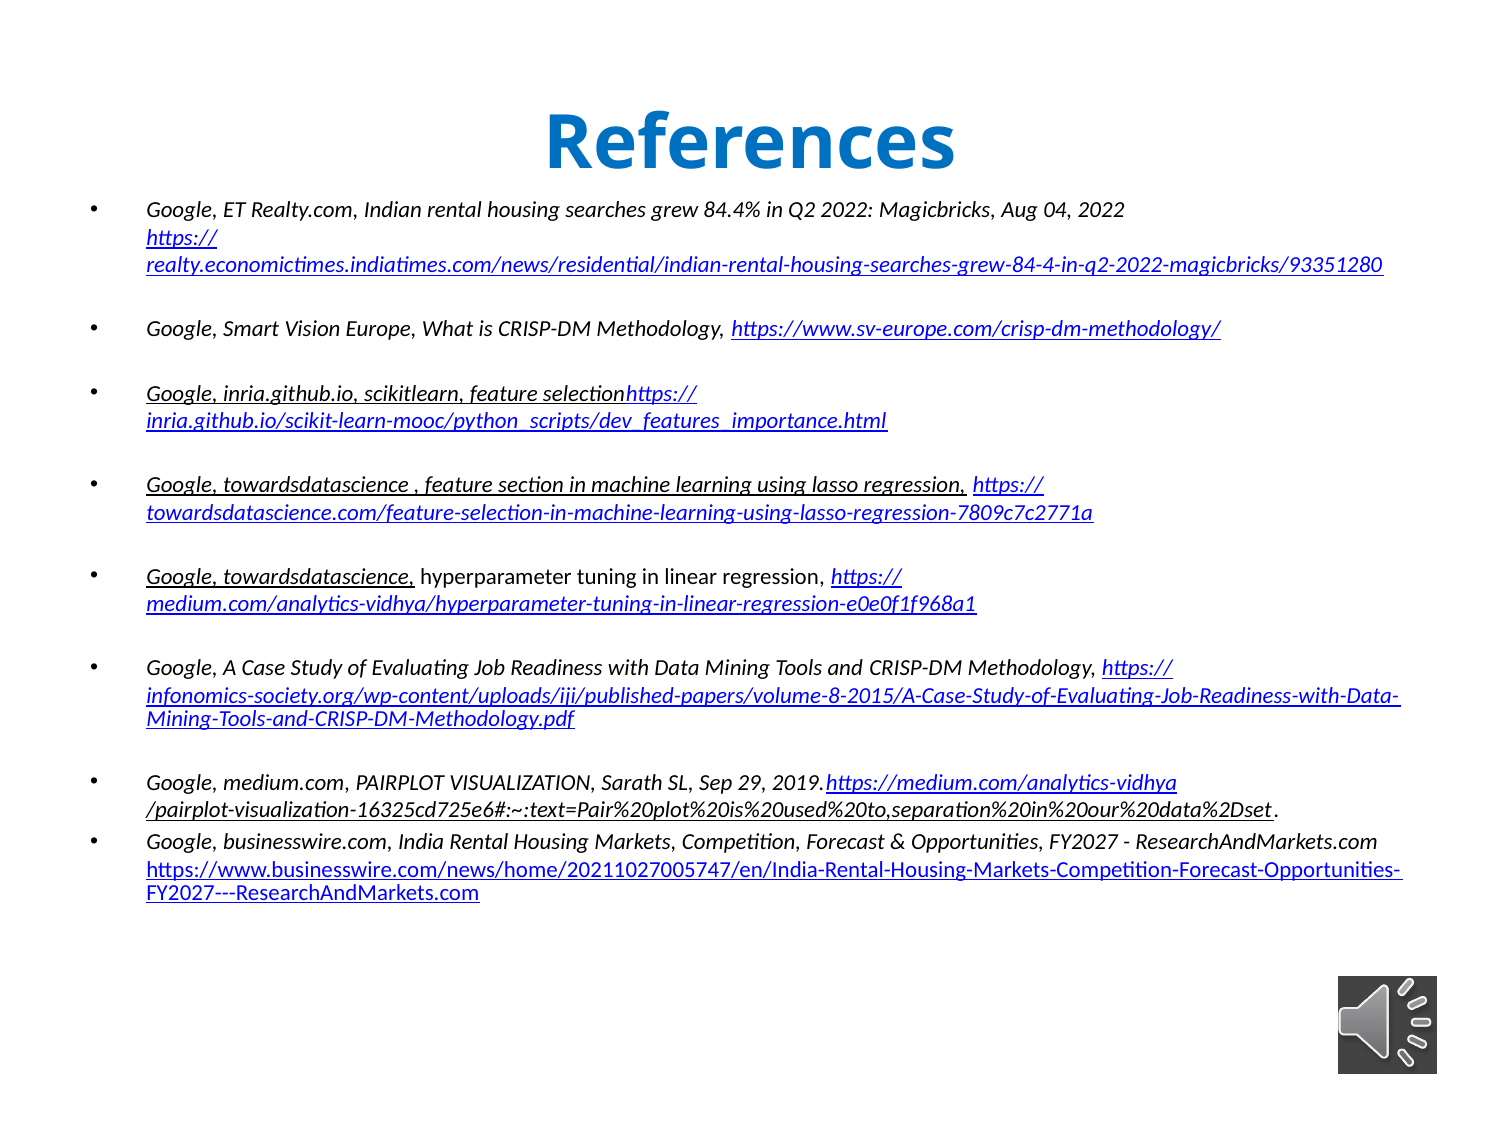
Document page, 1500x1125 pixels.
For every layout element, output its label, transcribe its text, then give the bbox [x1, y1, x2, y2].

list Google, ET Realty.com, Indian rental housing searches grew 84.4% in Q2 2022: Magicbricks, Aug 04, 2022 https://realty.economictimes.indiatimes.com/news/residential/indian-rental-housing-searches-grew-84-4-in-q2-2022-magicbricks/93351280 Google, Smart Vision Europe, What is CRISP-DM Methodology, https://www.sv-europe.com/crisp-dm-methodology/ Google, inria.github.io, scikitlearn, feature selectionhttps://inria.github.io/scikit-learn-mooc/python_scripts/dev_features_importance.html Google, towardsdatascience , feature section in machine learning using lasso regression, https://towardsdatascience.com/feature-selection-in-machine-learning-using-lasso-regression-7809c7c2771a Google, towardsdatascience, hyperparameter tuning in linear regression, https://medium.com/analytics-vidhya/hyperparameter-tuning-in-linear-regression-e0e0f1f968a1 Google, A Case Study of Evaluating Job Readiness with Data Mining Tools and CRISP-DM Methodology, https://infonomics-society.org/wp-content/uploads/iji/published-papers/volume-8-2015/A-Case-Study-of-Evaluating-Job-Readiness-with-Data-Mining-Tools-and-CRISP-DM-Methodology.pdf Google, medium.com, PAIRPLOT VISUALIZATION, Sarath SL, Sep 29, 2019.https://medium.com/analytics-vidhya/pairplot-visualization-16325cd725e6#:~:text=Pair%20plot%20is%20used%20to,separation%20in%20our%20data%2Dset. Google, businesswire.com, India Rental Housing Markets, Competition, Forecast & Opportunities, FY2027 - ResearchAndMarkets.com https://www.businesswire.com/news/home/20211027005747/en/India-Rental-Housing-Markets-Competition-Forecast-Opportunities-FY2027---ResearchAndMarkets.com [75, 187, 1425, 1005]
picture [1337, 974, 1438, 1076]
title References [75, 45, 1425, 187]
